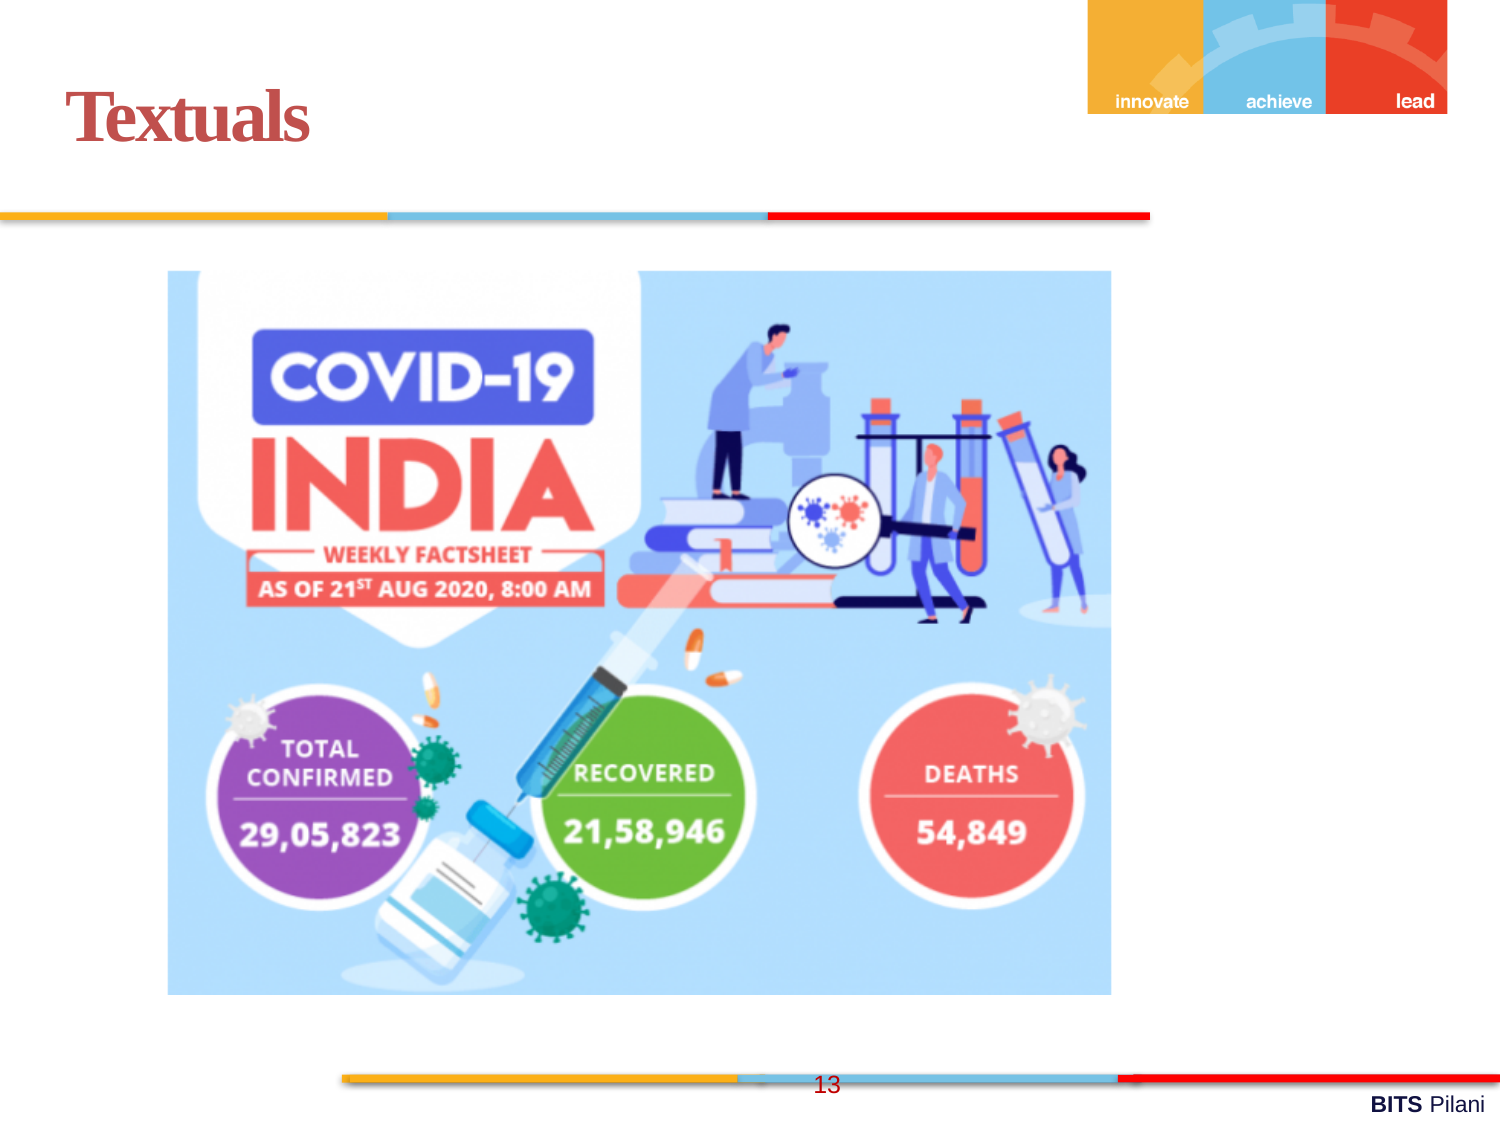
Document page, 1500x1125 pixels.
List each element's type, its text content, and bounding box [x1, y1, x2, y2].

slide_number 13 [506, 1053, 857, 1114]
picture [1087, 0, 1448, 114]
picture [162, 262, 1113, 995]
list Textuals [49, 24, 1088, 213]
